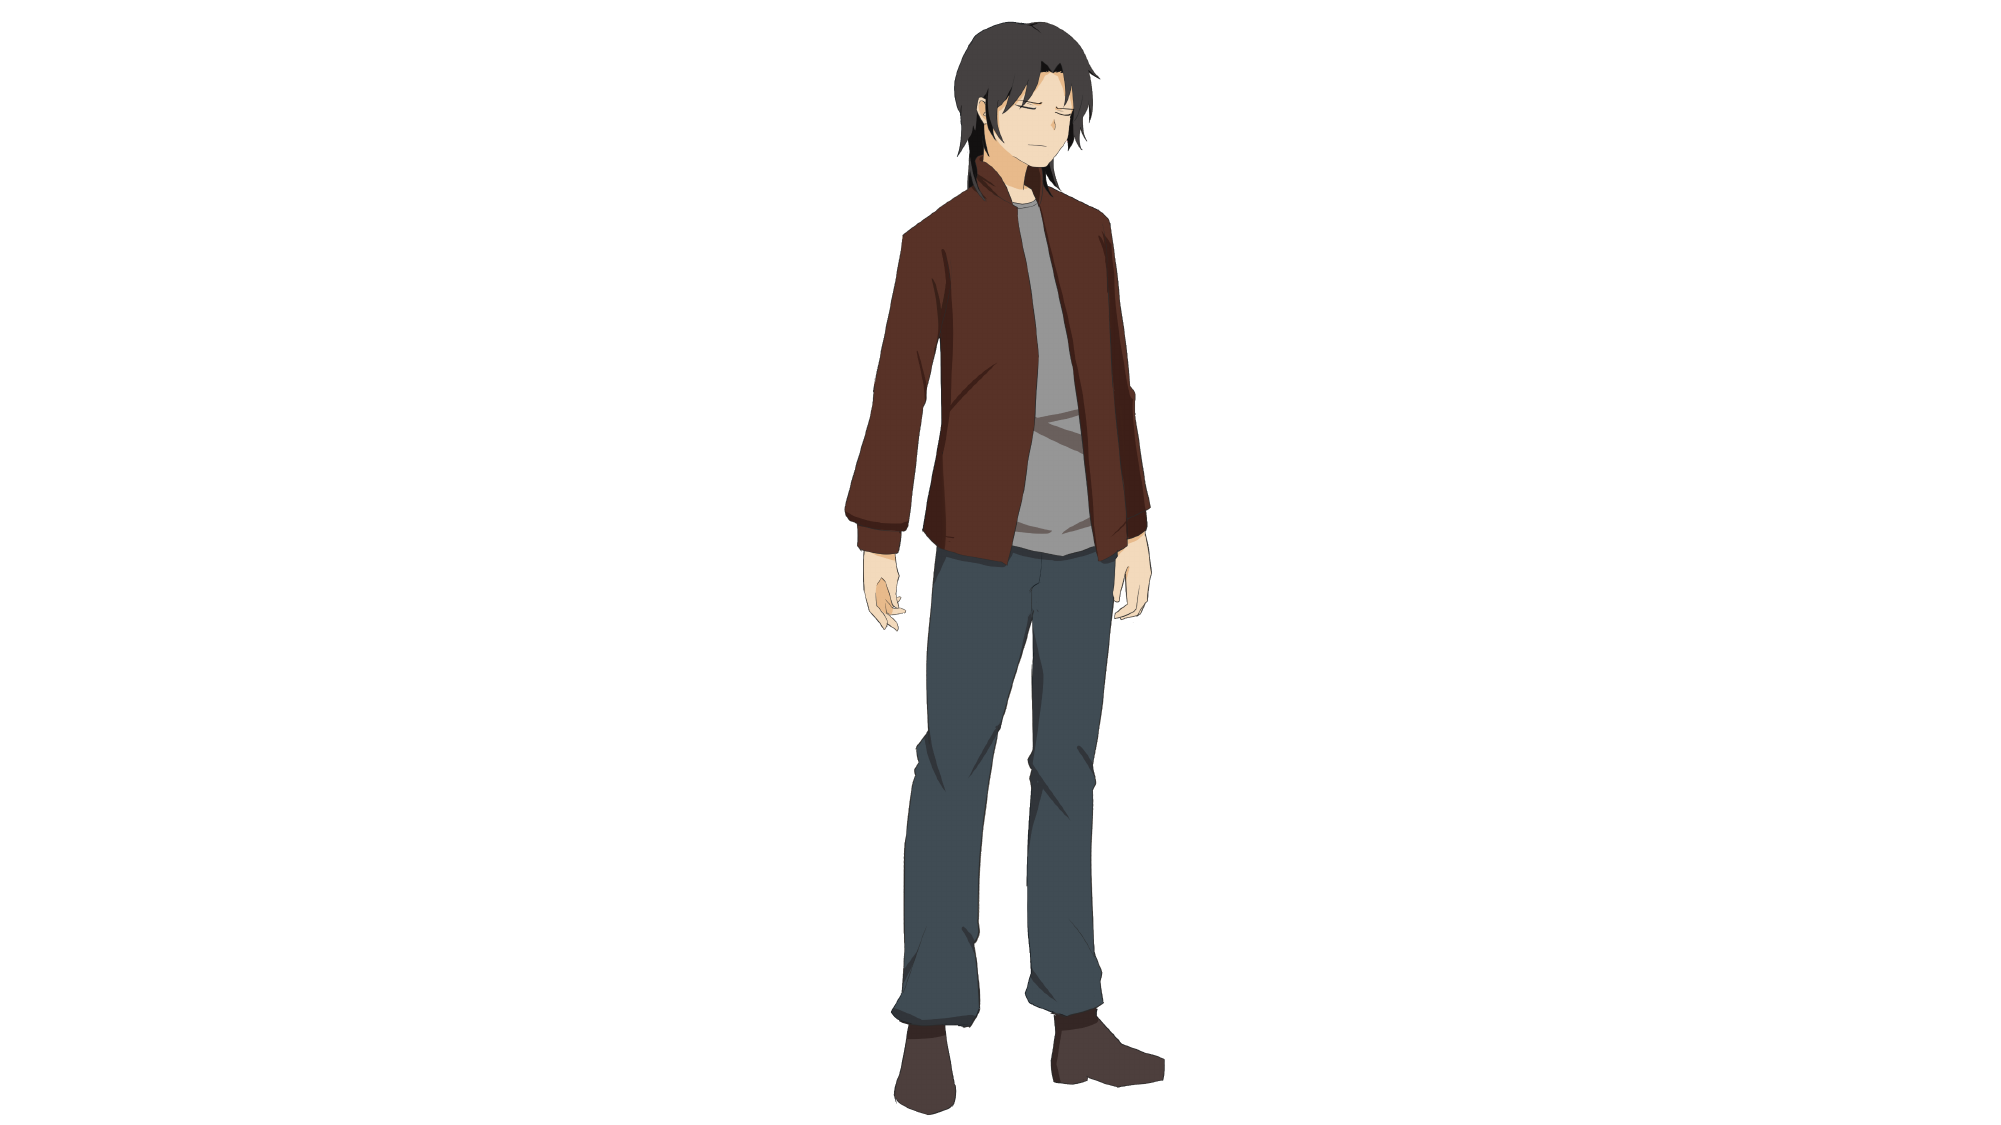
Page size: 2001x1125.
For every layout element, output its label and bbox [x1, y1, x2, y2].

picture [601, 0, 1398, 1125]
